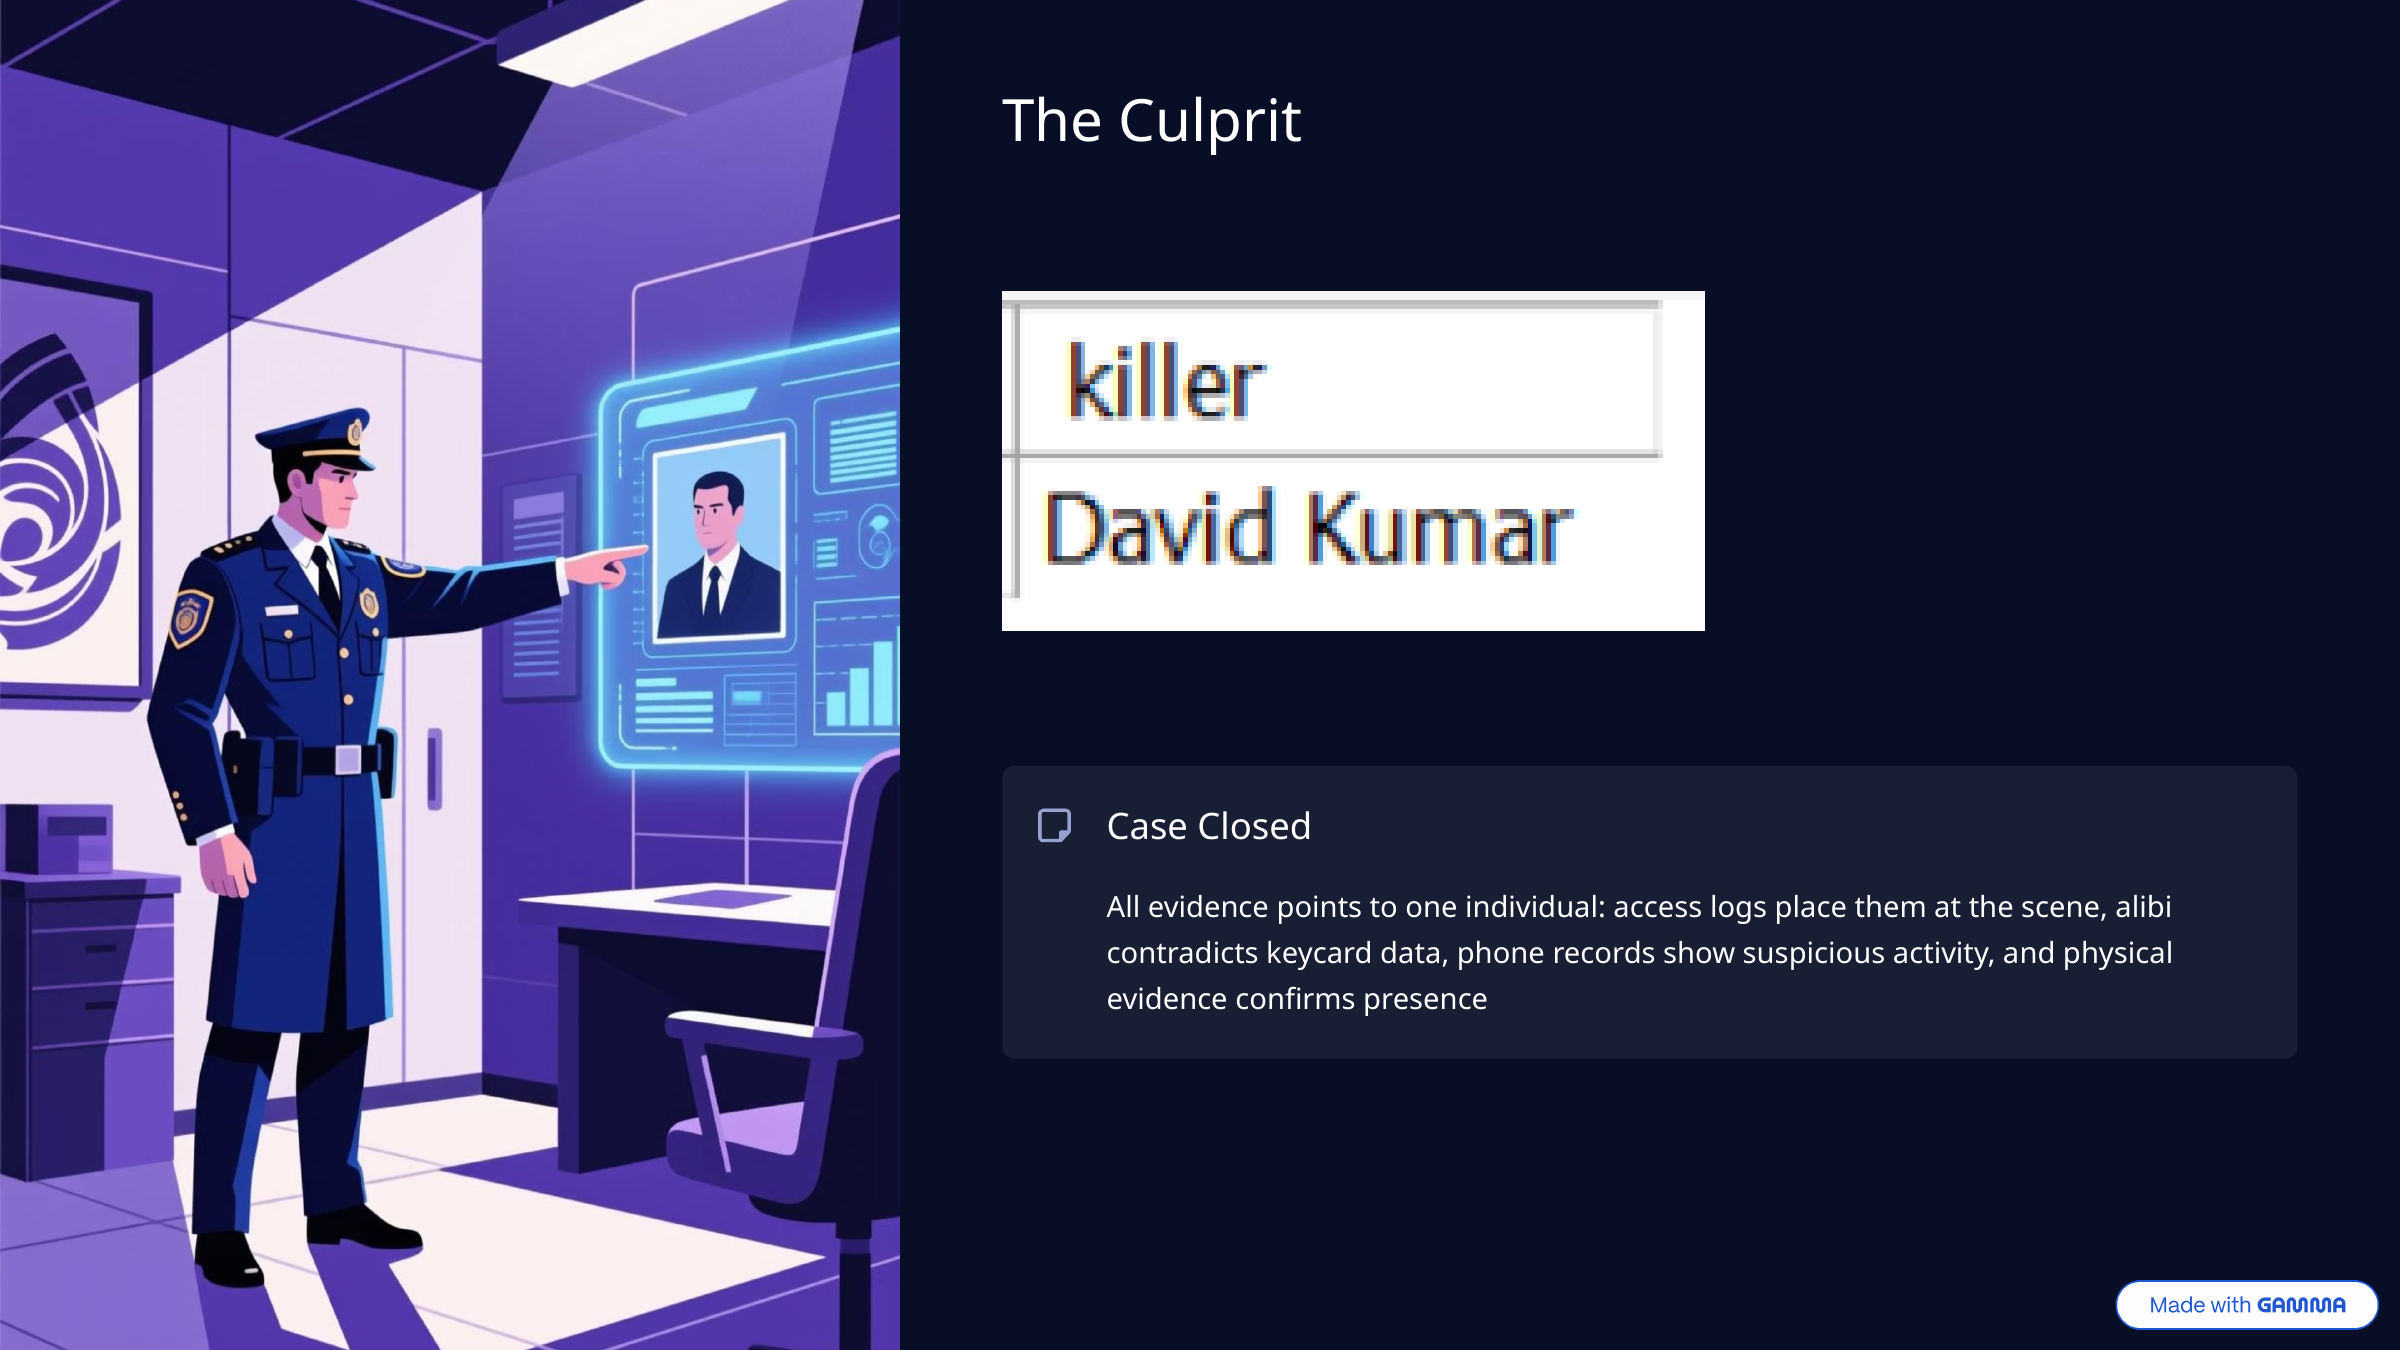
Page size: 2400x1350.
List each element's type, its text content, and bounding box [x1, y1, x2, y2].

picture [2106, 1271, 2389, 1339]
picture [1002, 291, 1705, 631]
picture [1031, 806, 1078, 844]
text_box [1002, 765, 2298, 1059]
text_box Case Closed [1106, 802, 1473, 848]
text_box All evidence points to one individual: access logs place them at the scene, alibi contradicts keycard data, phone records show suspicious activity, and physical evidence confirms presence [1106, 877, 2269, 1018]
picture [0, 0, 900, 1350]
text_box The Culprit [1002, 80, 2177, 154]
